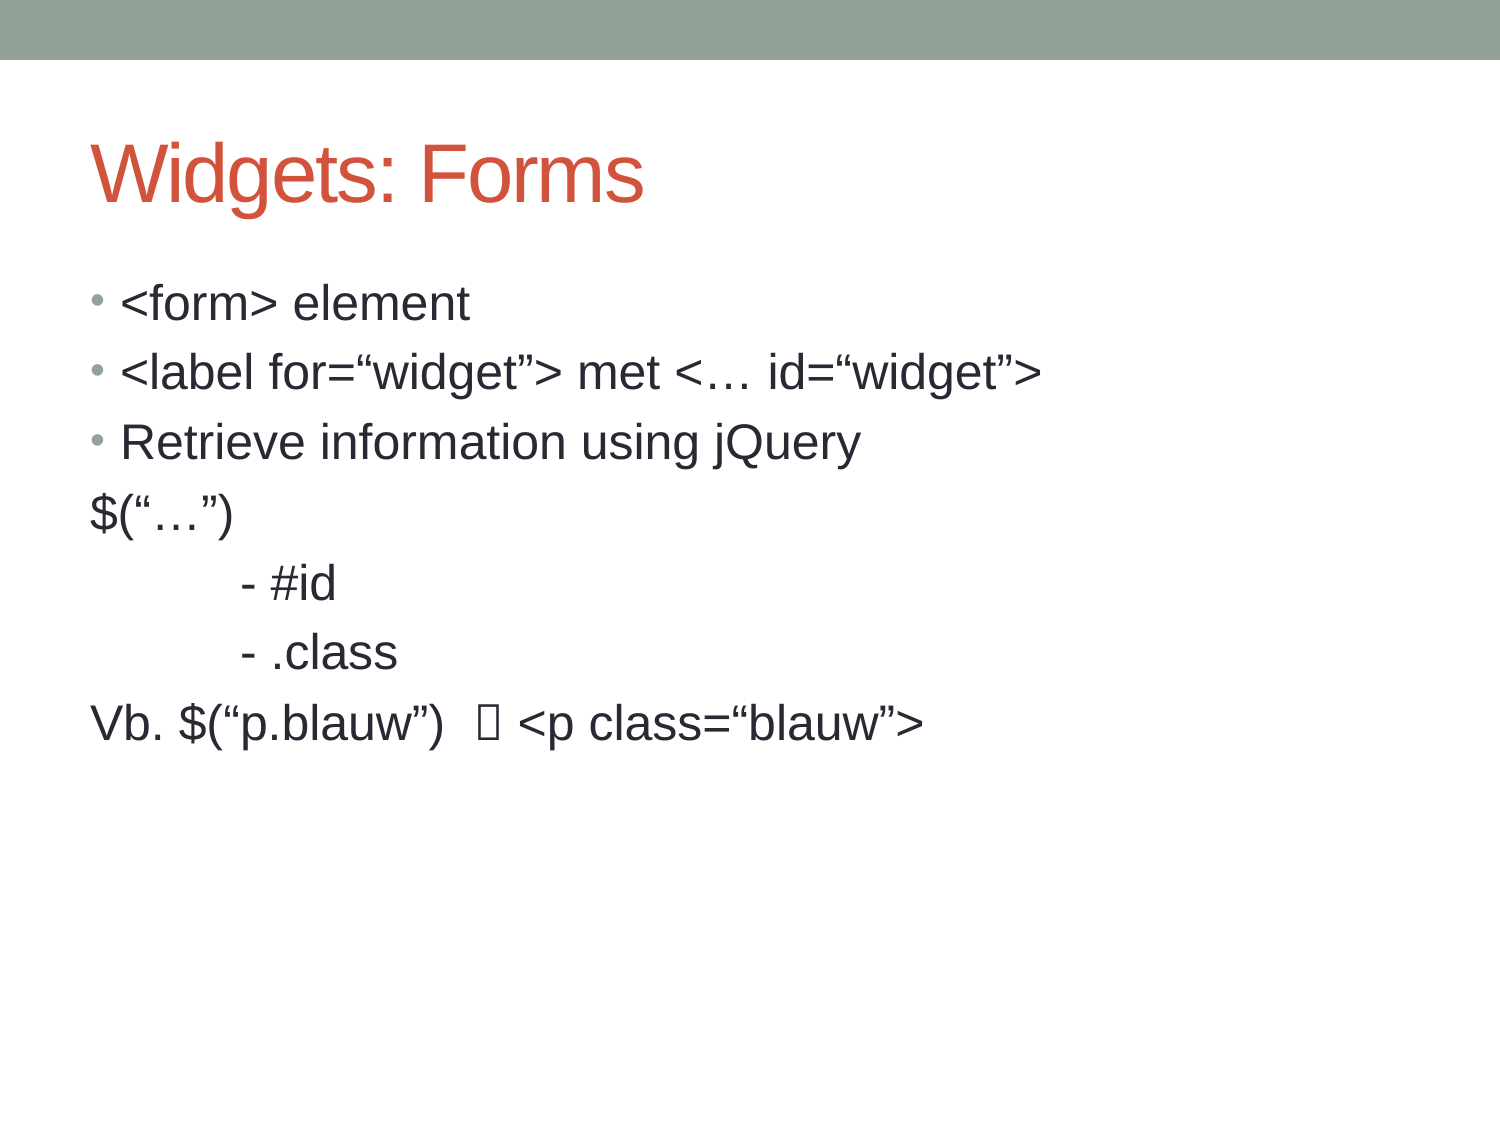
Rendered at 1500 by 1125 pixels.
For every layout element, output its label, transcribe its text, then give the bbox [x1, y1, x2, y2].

list <form> element <label for=“widget”> met <… id=“widget”> Retrieve information using jQuery $(“…”) - #id - .class Vb. $(“p.blauw”)  <p class=“blauw”> [75, 262, 1425, 1063]
title Widgets: Forms [75, 87, 1425, 250]
